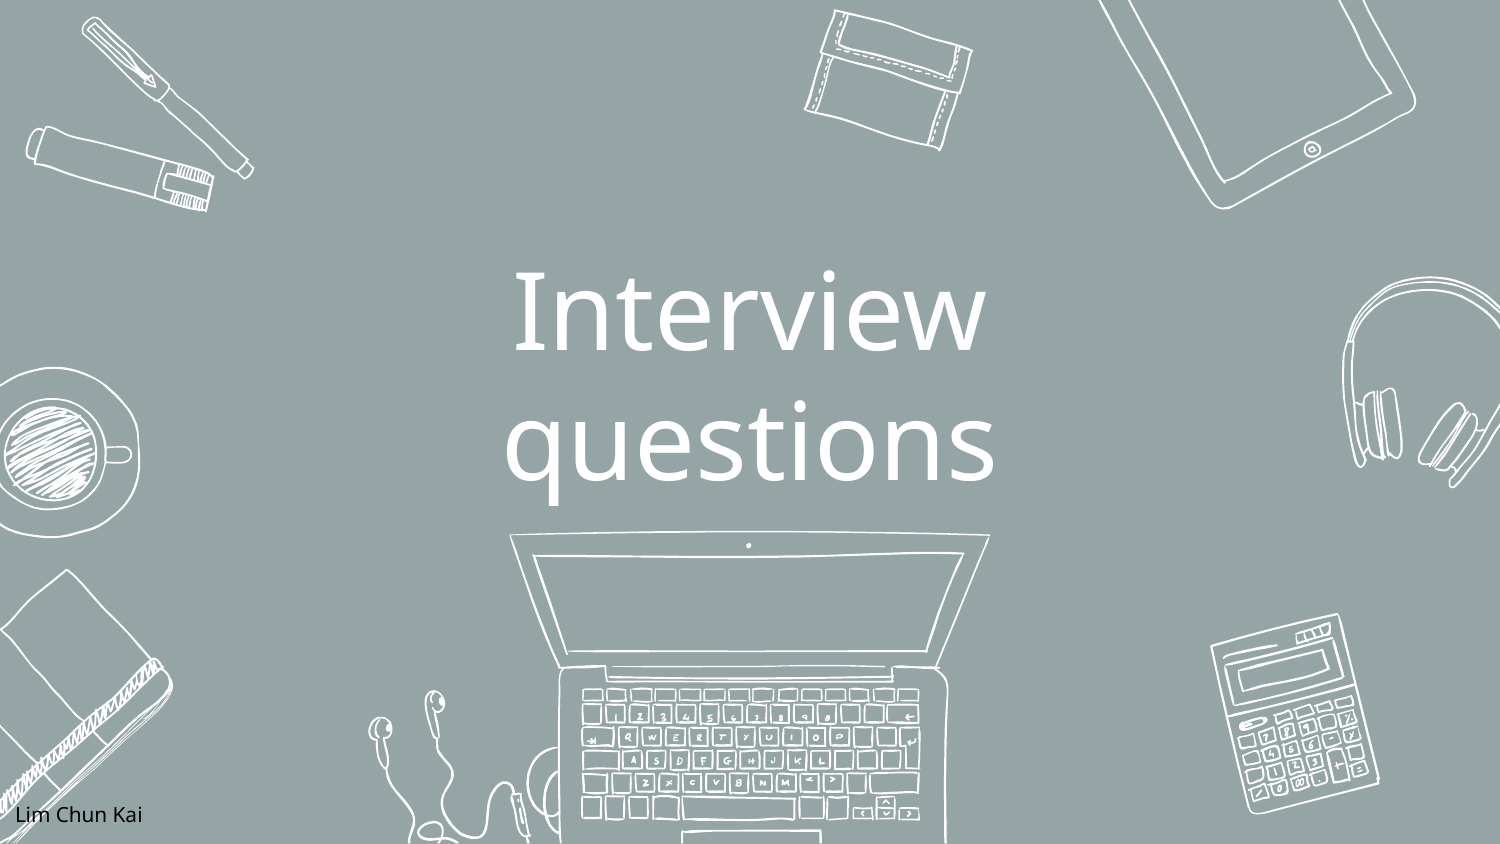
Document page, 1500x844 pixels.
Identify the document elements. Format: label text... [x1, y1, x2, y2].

text_box Lim Chun Kai [0, 789, 230, 840]
title Interview questions [255, 326, 1245, 517]
